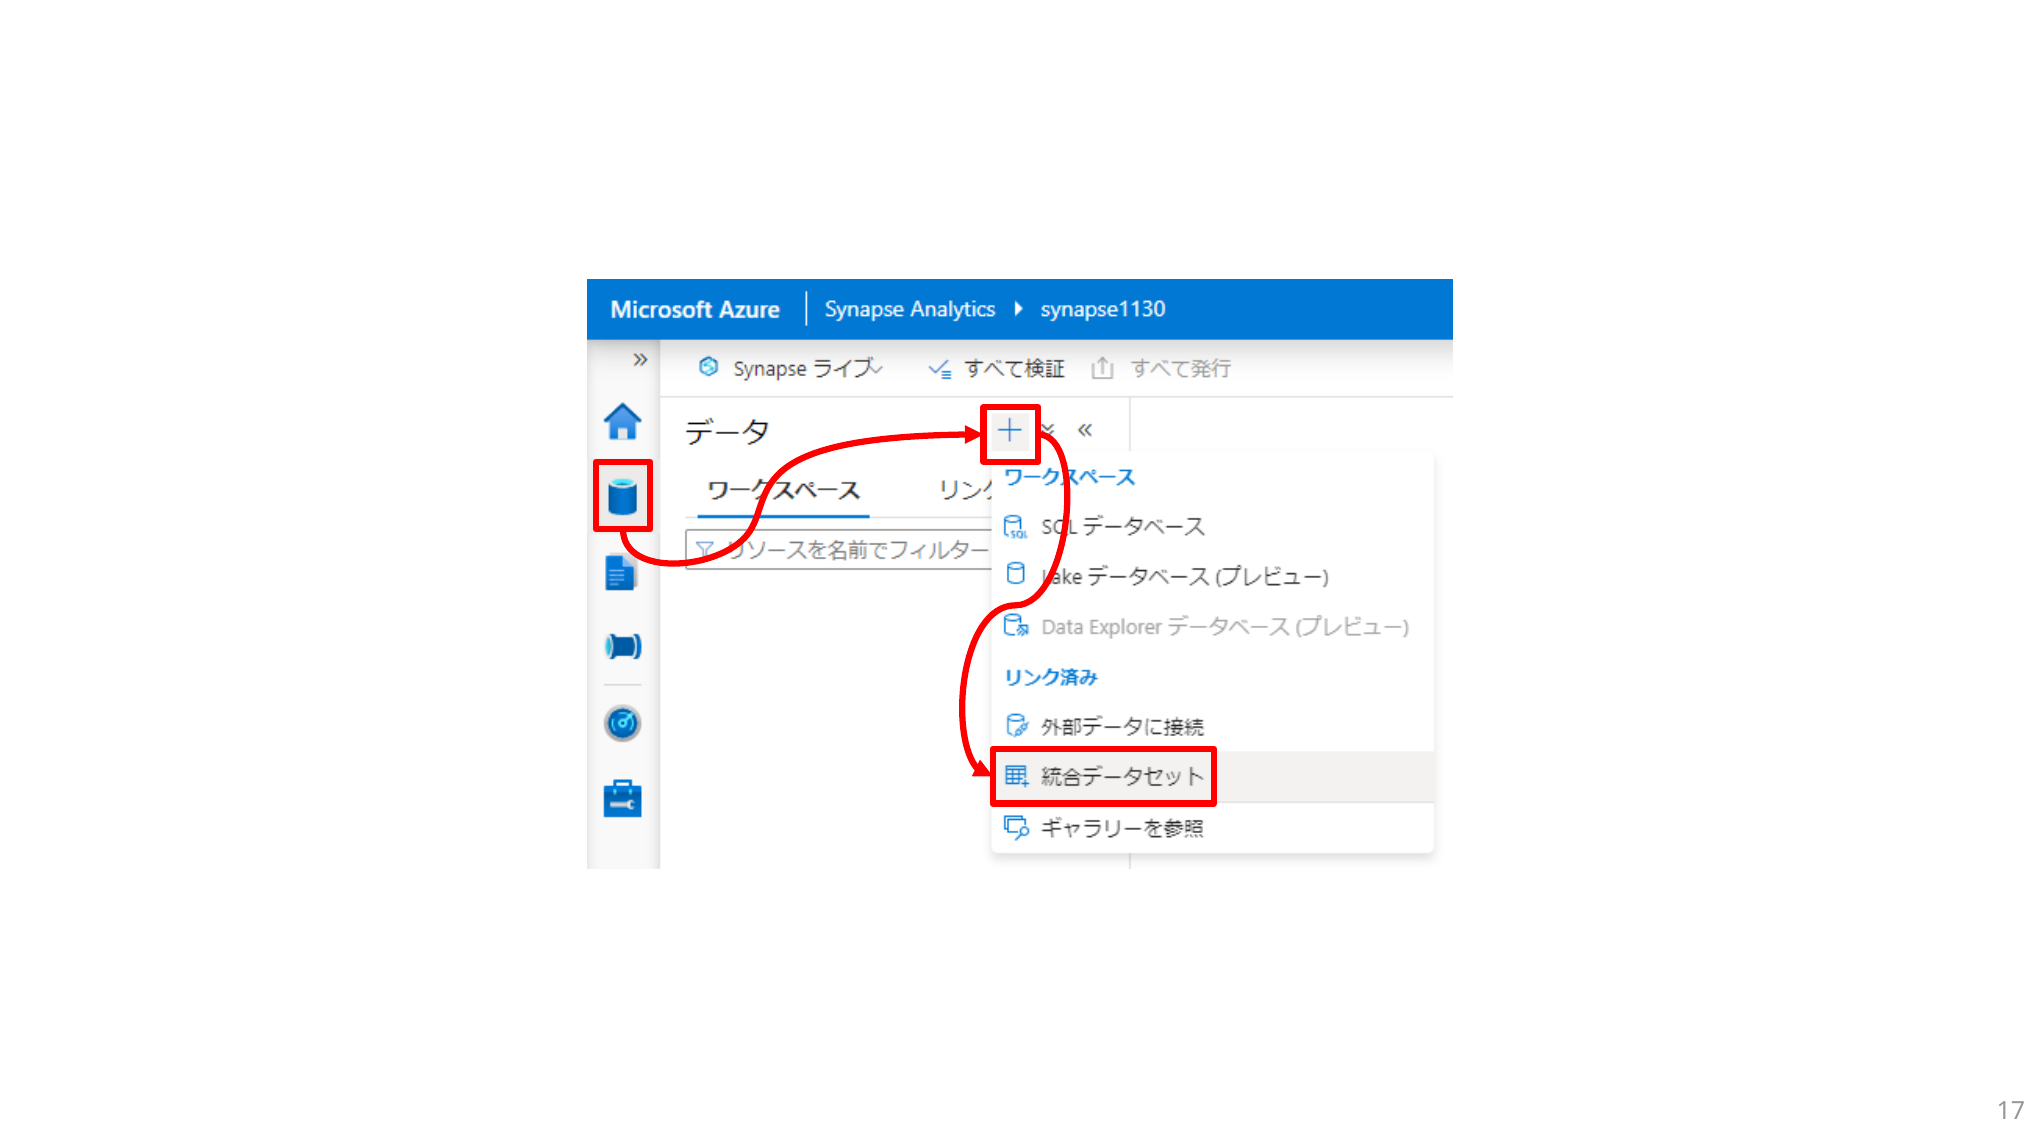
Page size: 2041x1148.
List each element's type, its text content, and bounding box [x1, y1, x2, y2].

picture [586, 278, 1454, 869]
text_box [755, 301, 851, 663]
slide_number 17 [1581, 1081, 2041, 1143]
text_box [992, 434, 1039, 777]
